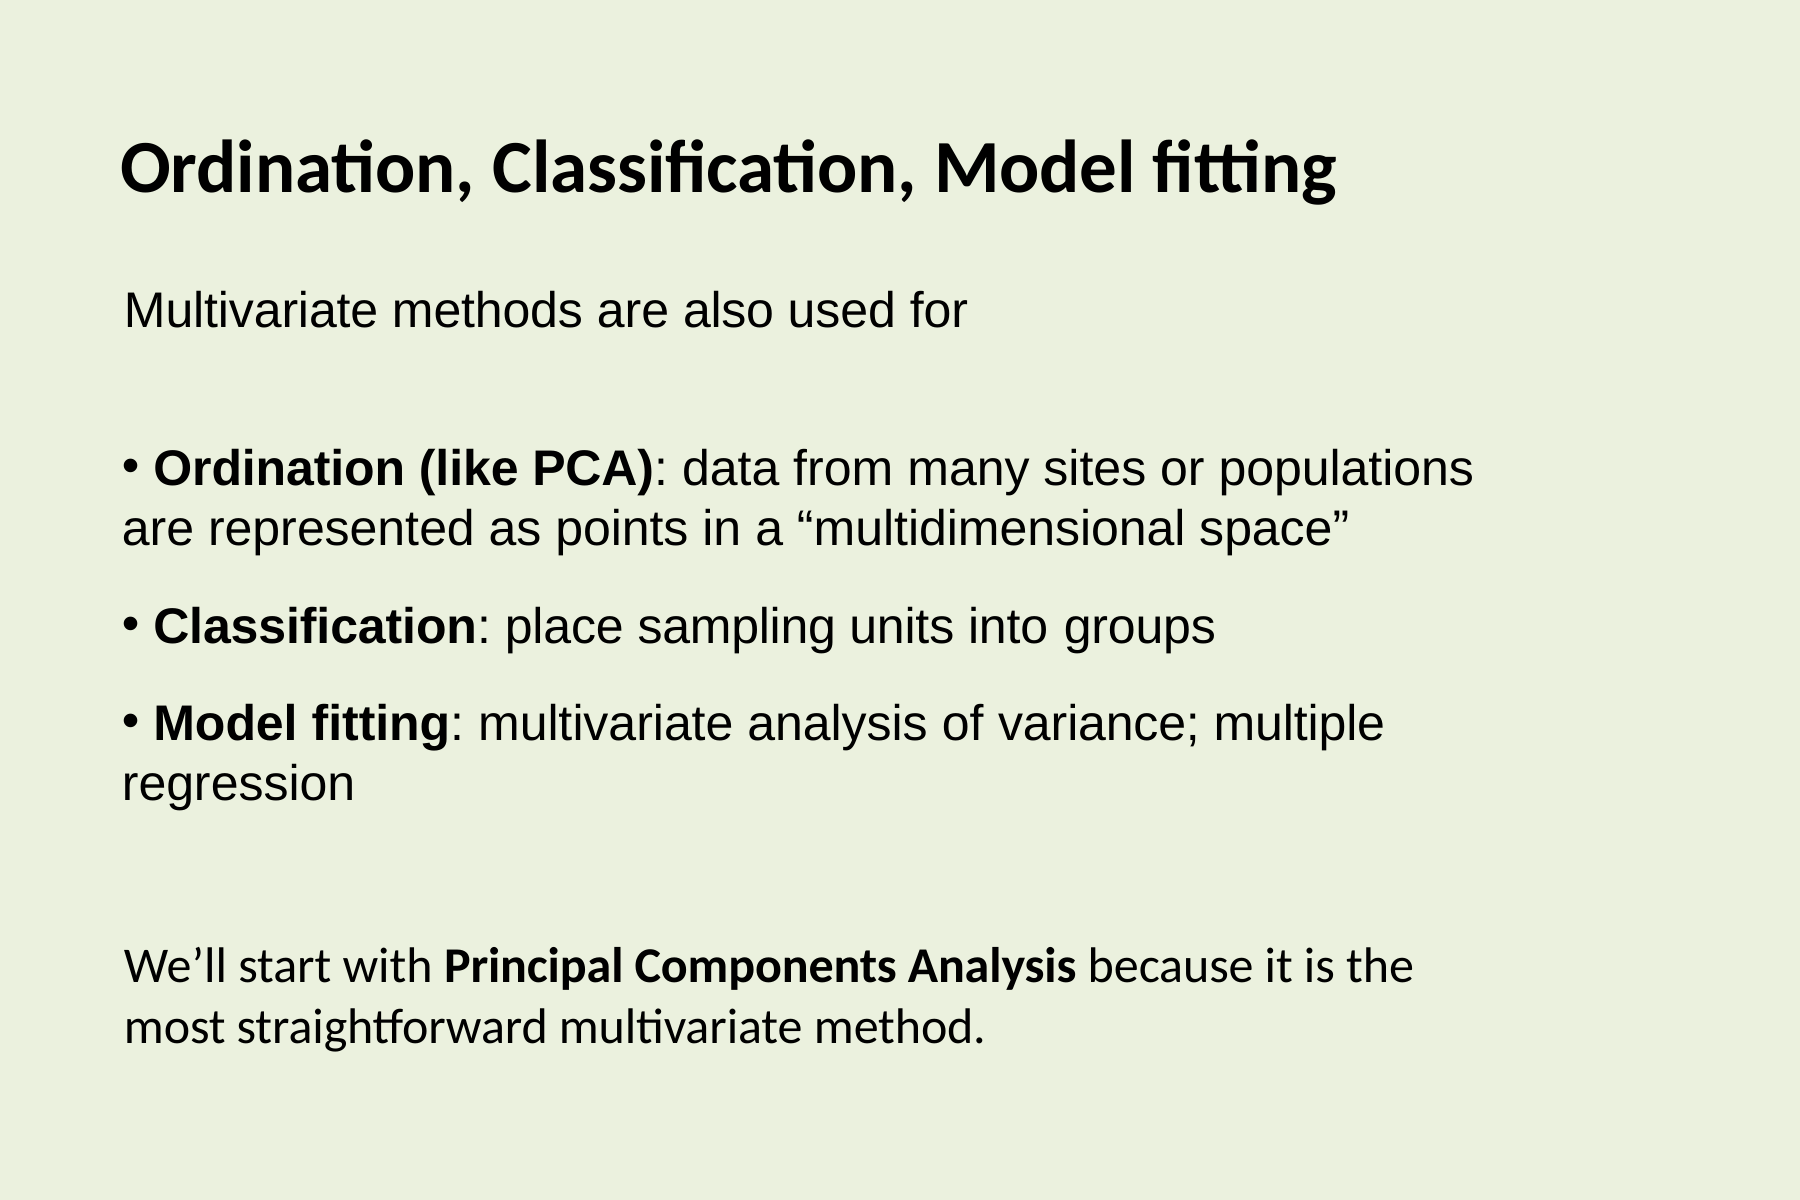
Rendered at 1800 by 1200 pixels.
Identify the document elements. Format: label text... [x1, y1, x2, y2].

text_box Multivariate methods are also used for Ordination (like PCA): data from many sites or populations are represented as points in a “multidimensional space” Classification: place sampling units into groups Model fitting: multivariate analysis of variance; multiple regression We’ll start with Principal Components Analysis because it is the most straightforward multivariate method. [121, 274, 1554, 1054]
title Ordination, Classification, Model fitting [117, 115, 1600, 318]
